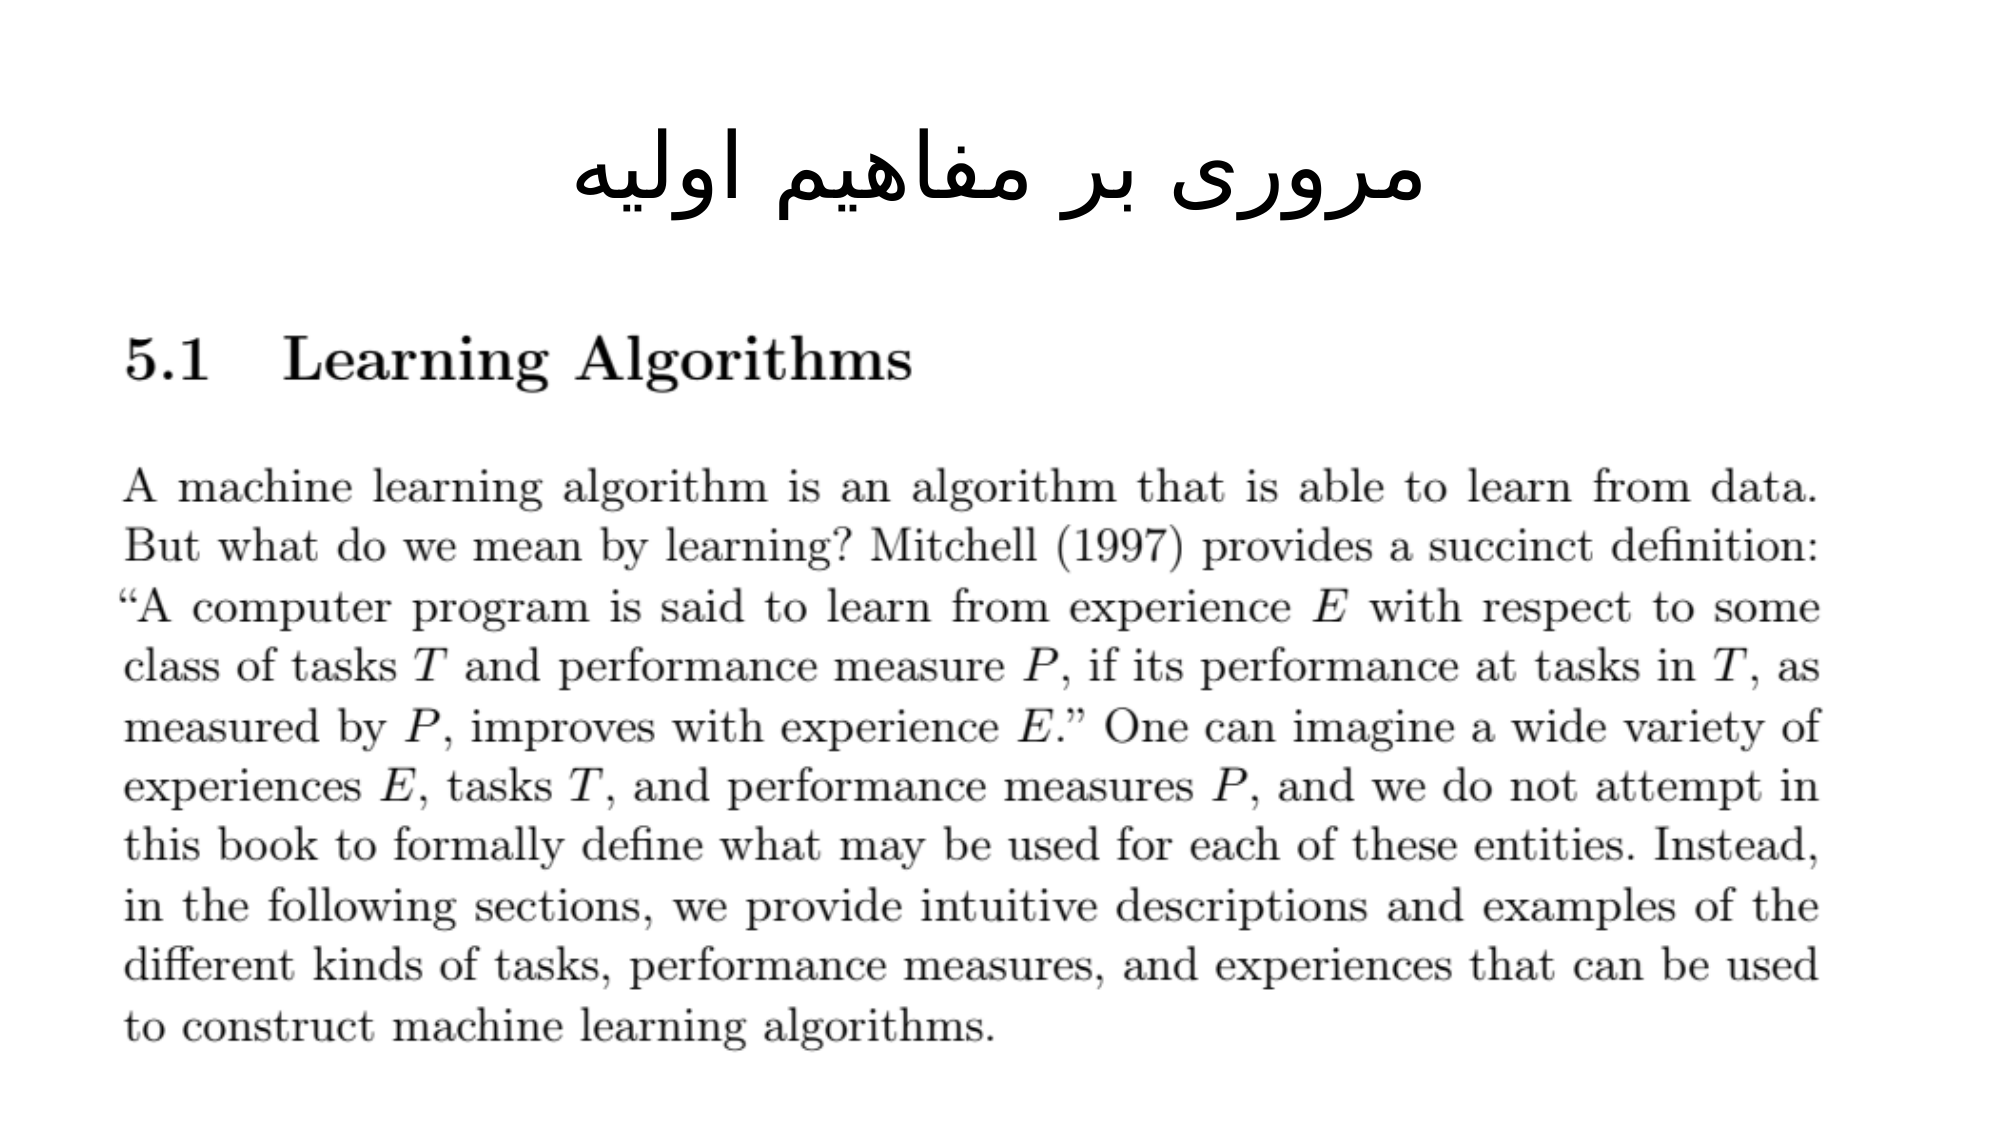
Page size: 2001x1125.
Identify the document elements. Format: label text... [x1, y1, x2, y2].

title مروری بر مفاهیم اولیه [137, 59, 1863, 278]
picture [103, 321, 1846, 1066]
